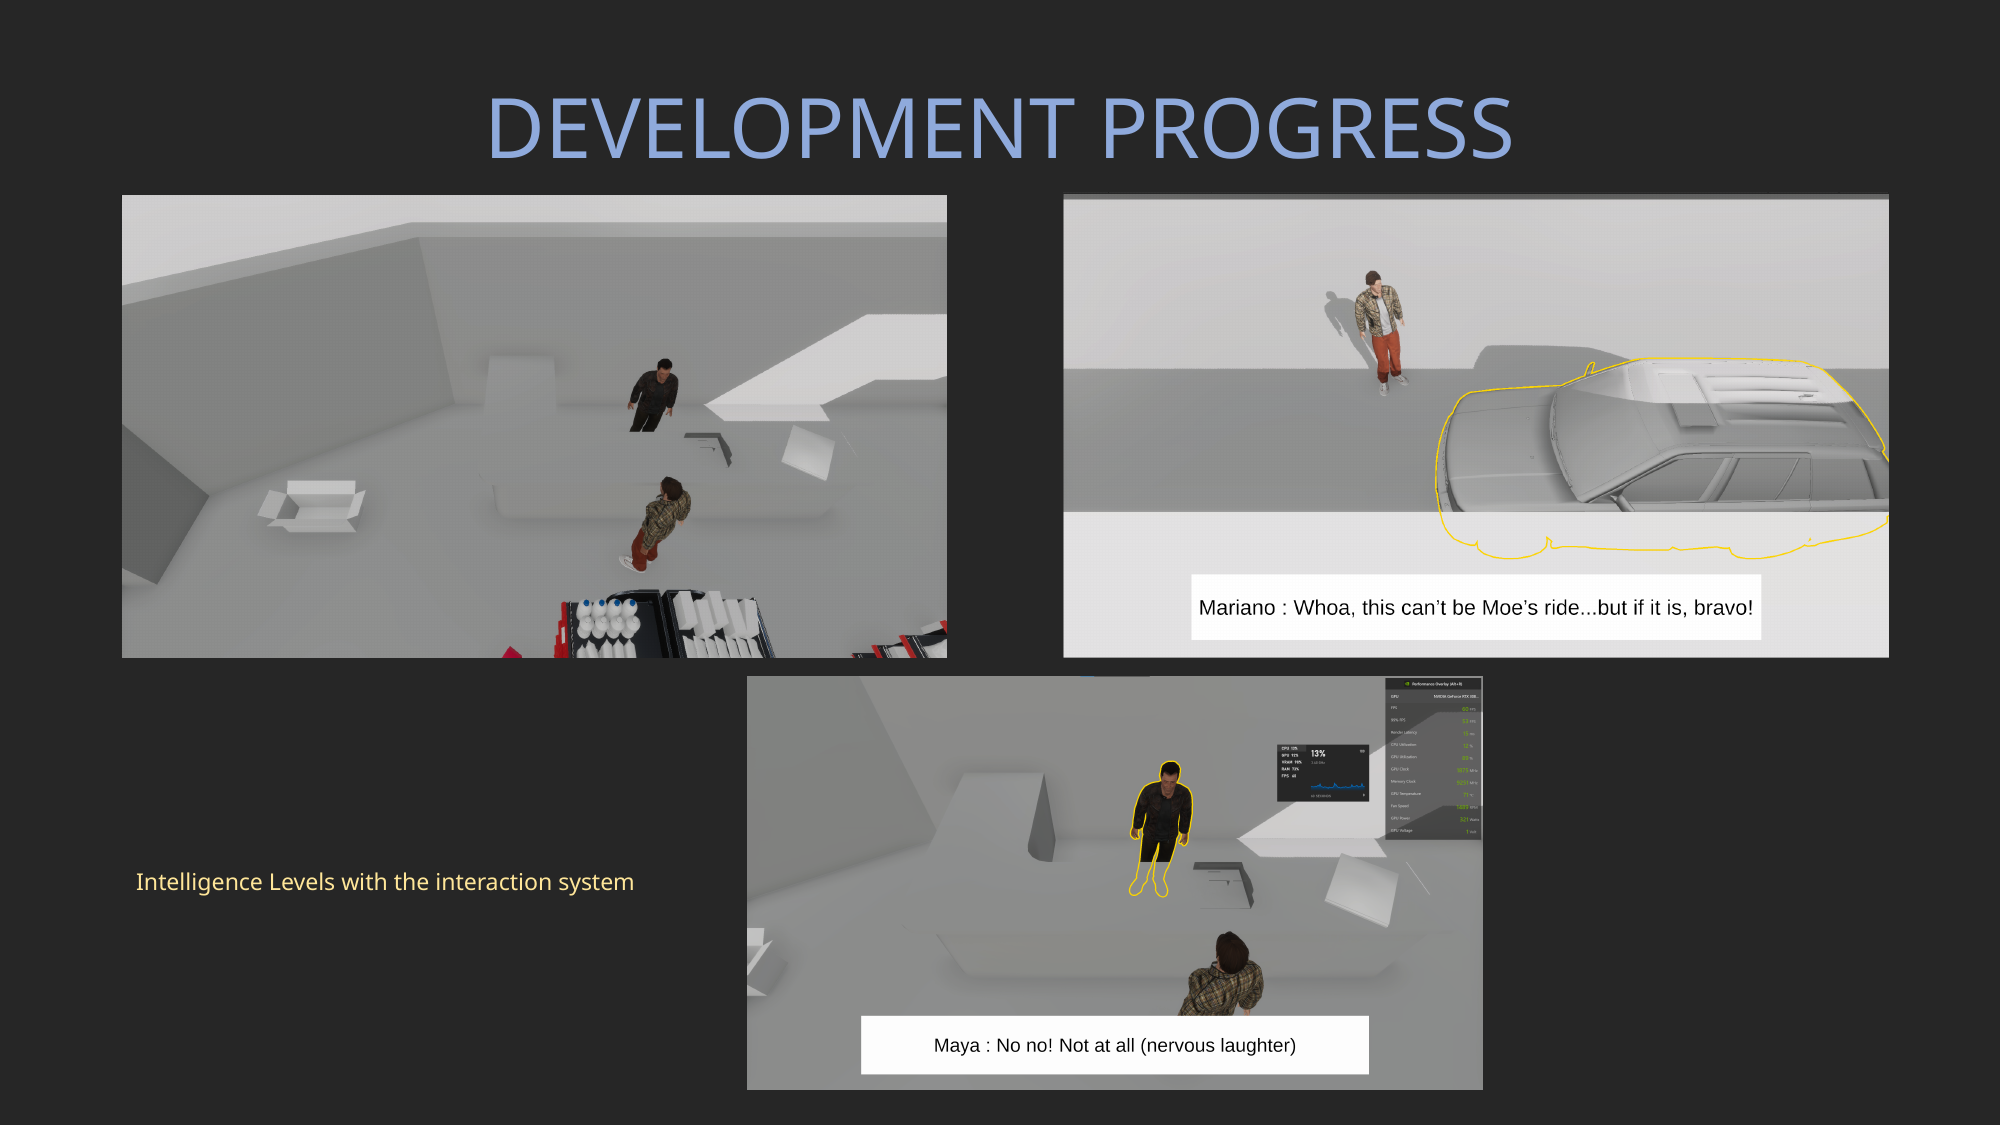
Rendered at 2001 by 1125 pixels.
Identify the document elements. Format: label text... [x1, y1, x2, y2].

picture [121, 195, 947, 658]
title DEVELOPMENT PROGRESS [137, 59, 1863, 204]
text_box Intelligence Levels with the interaction system [121, 855, 689, 911]
picture [1063, 192, 1889, 658]
picture [747, 676, 1483, 1090]
